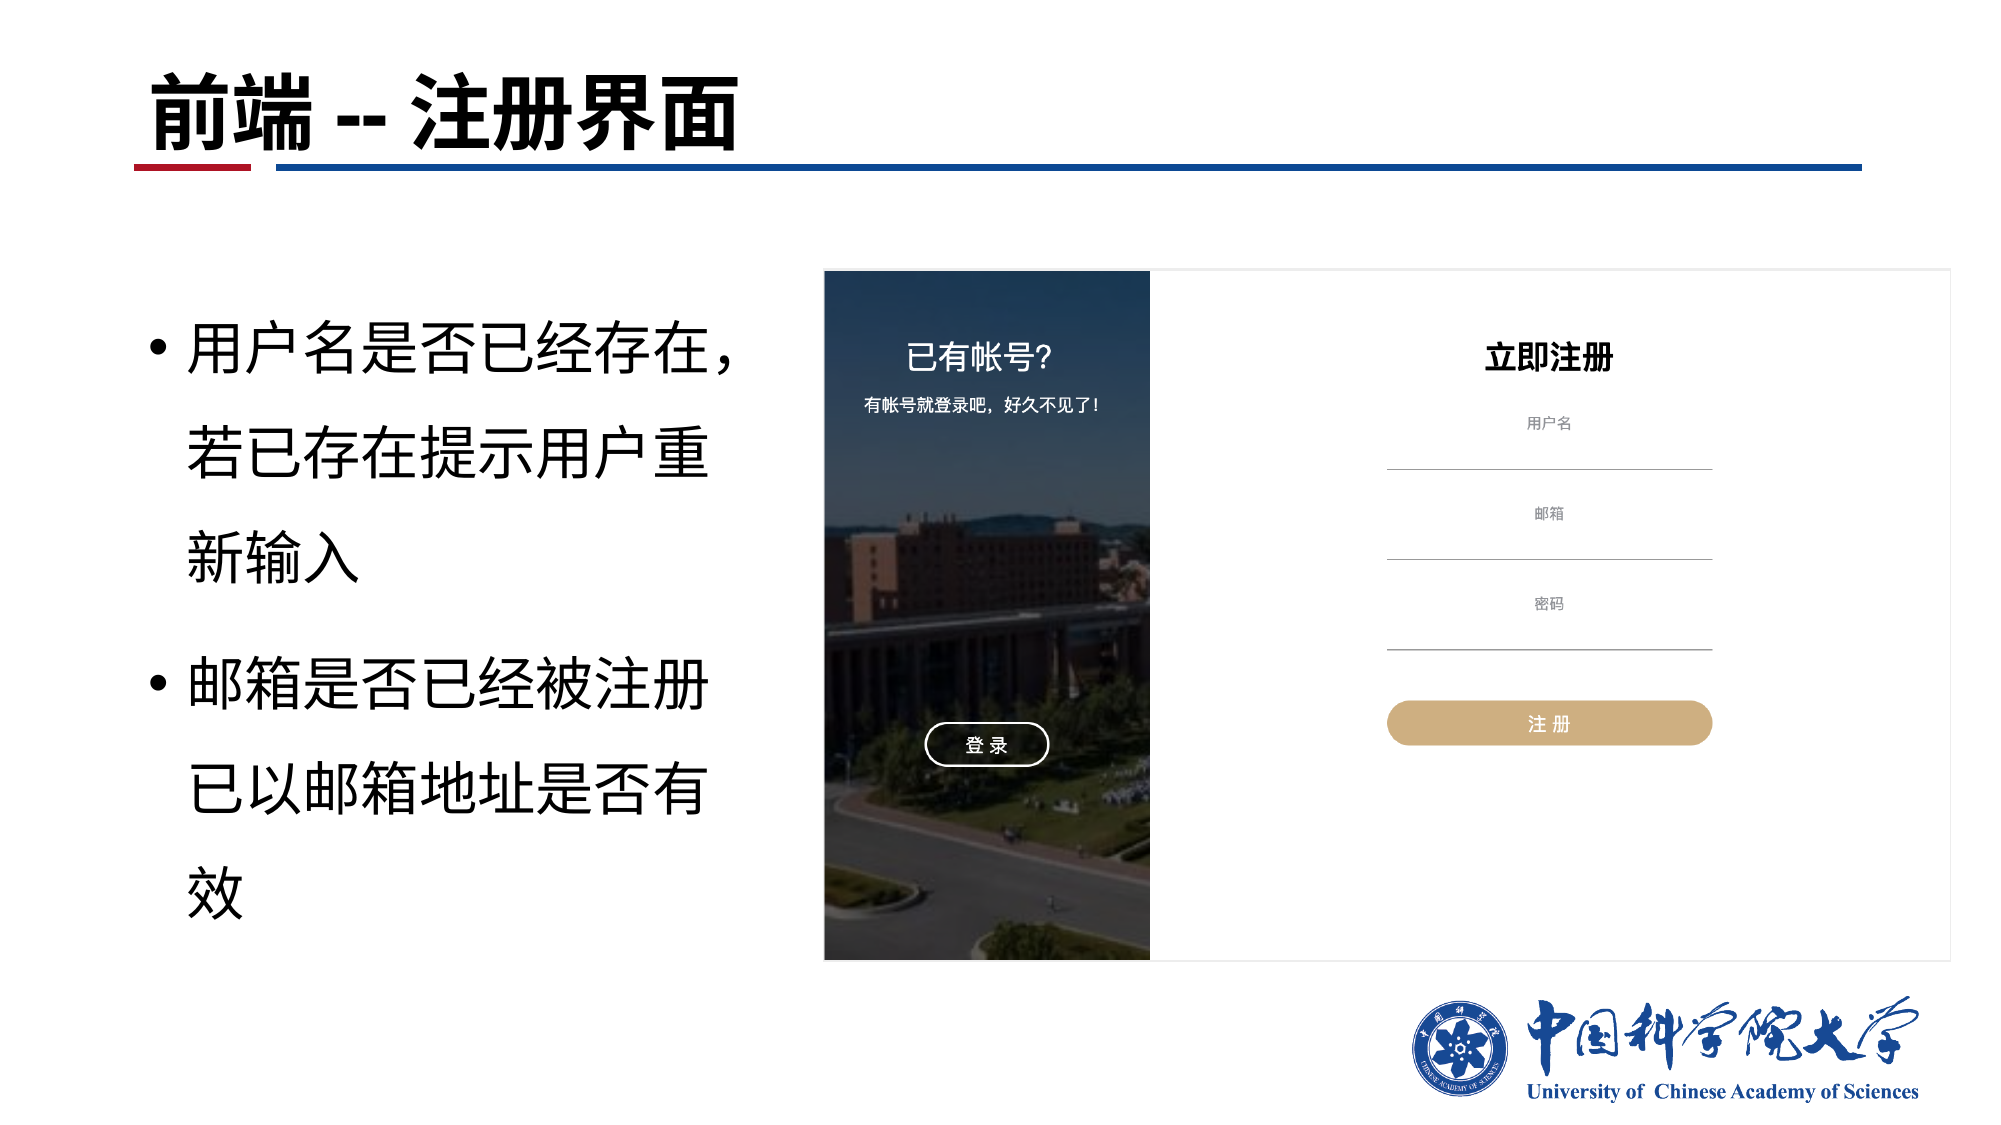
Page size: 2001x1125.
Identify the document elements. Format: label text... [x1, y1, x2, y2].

picture [823, 268, 1951, 962]
list 用户名是否已经存在，若已存在提示用户重新输入 邮箱是否已经被注册已以邮箱地址是否有效 [133, 269, 735, 983]
picture [1412, 996, 1919, 1103]
title 前端--注册界面 [133, 0, 1863, 168]
